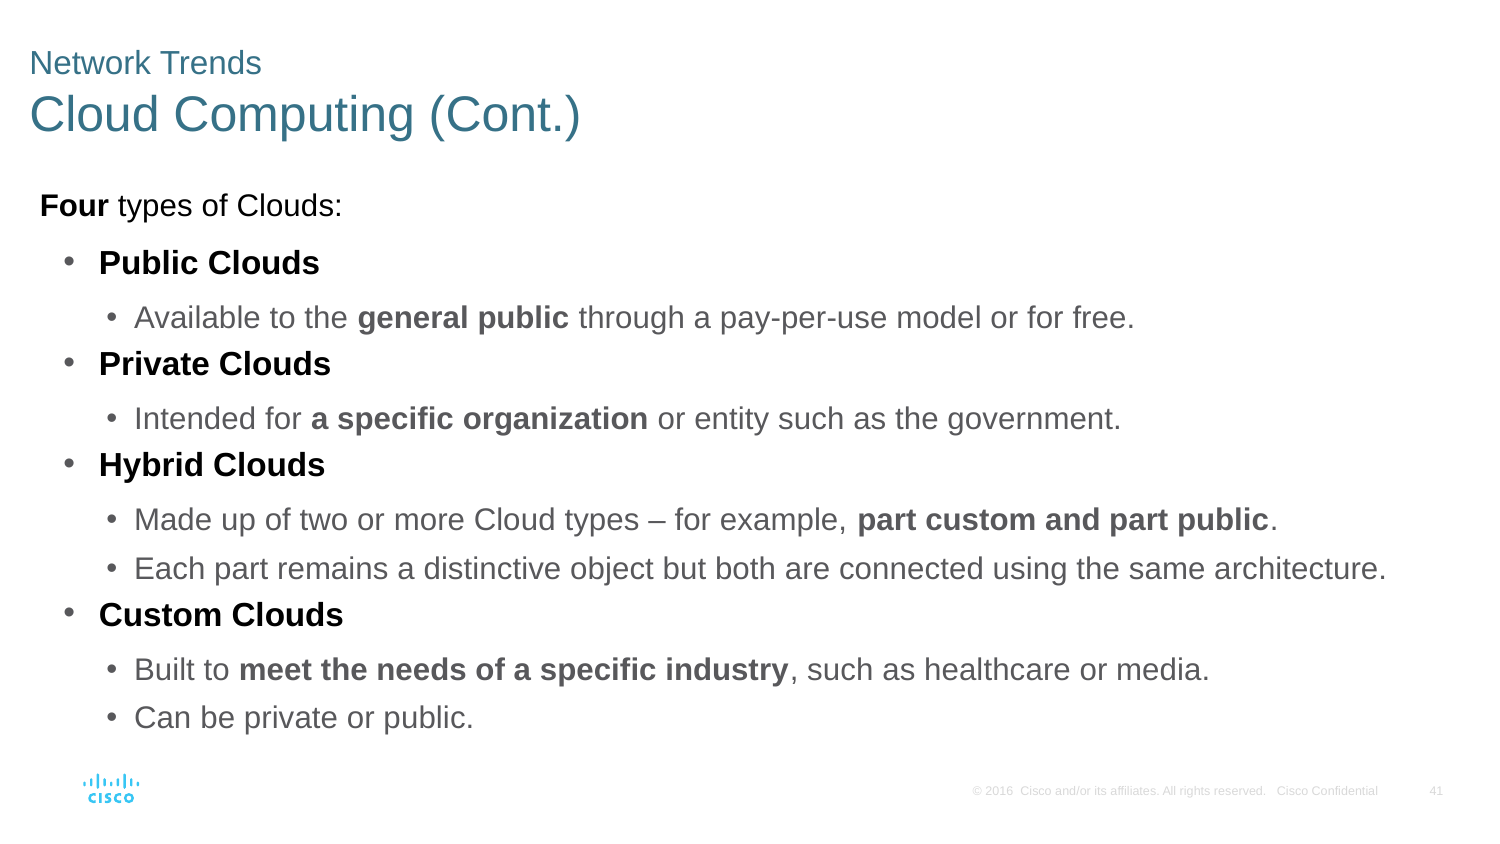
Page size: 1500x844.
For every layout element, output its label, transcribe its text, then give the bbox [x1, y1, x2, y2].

title Network Trends Cloud Computing (Cont.) [14, 6, 794, 177]
list Four types of Clouds: Public Clouds Available to the general public through a pay-per-use model or for free. Private Clouds Intended for a specific organization or entity such as the government. Hybrid Clouds Made up of two or more Cloud types – for example, part custom and part public. Each part remains a distinctive object but both are connected using the same architecture. Custom Clouds Built to meet the needs of a specific industry, such as healthcare or media. Can be private or public. [24, 177, 1477, 771]
